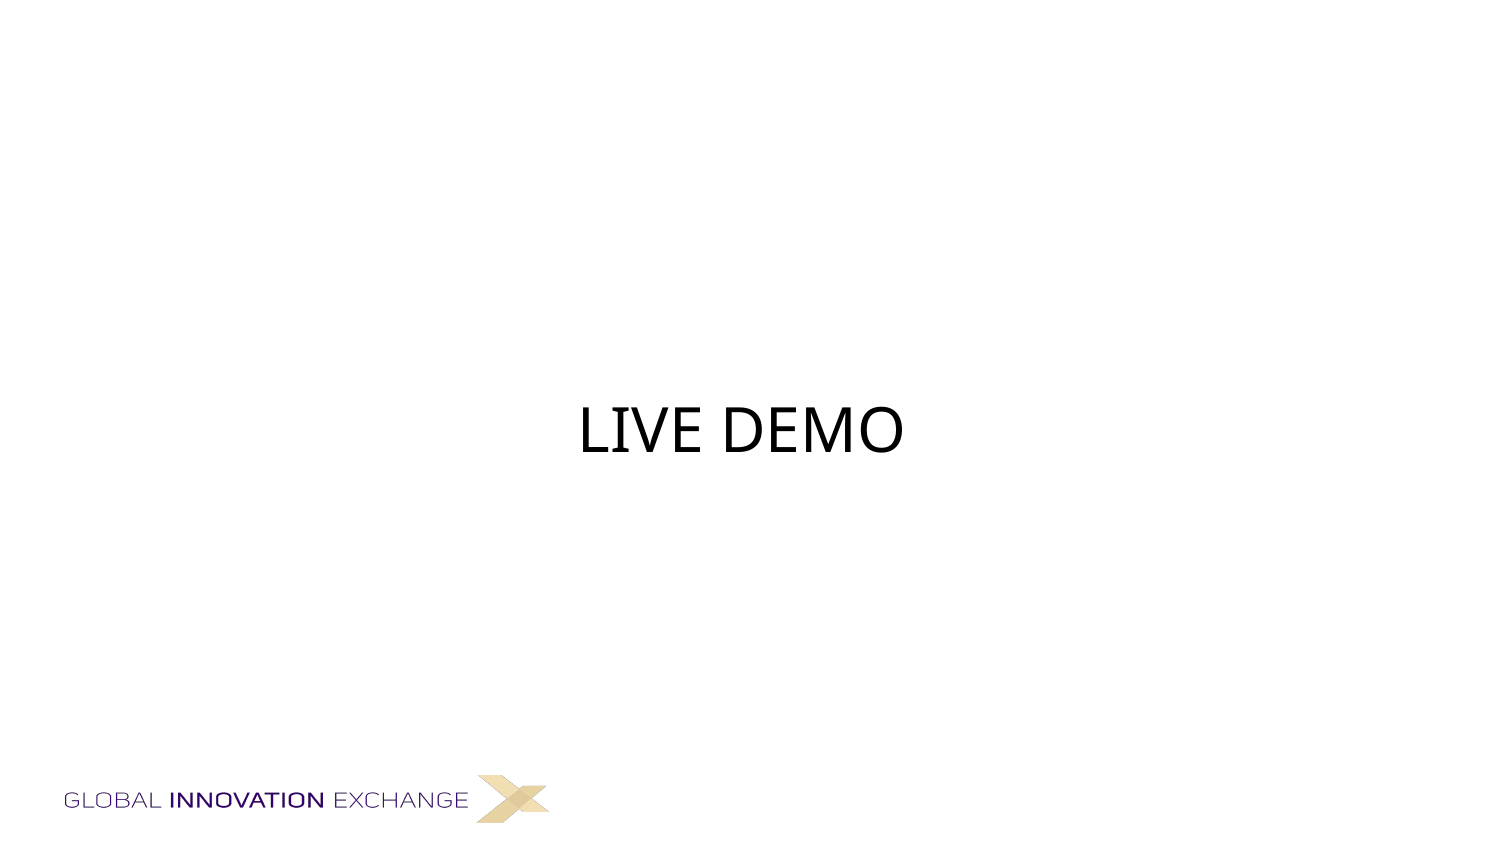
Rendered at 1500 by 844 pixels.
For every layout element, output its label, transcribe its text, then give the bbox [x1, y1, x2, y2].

title LIVE DEMO [51, 374, 1449, 469]
picture [65, 775, 549, 823]
